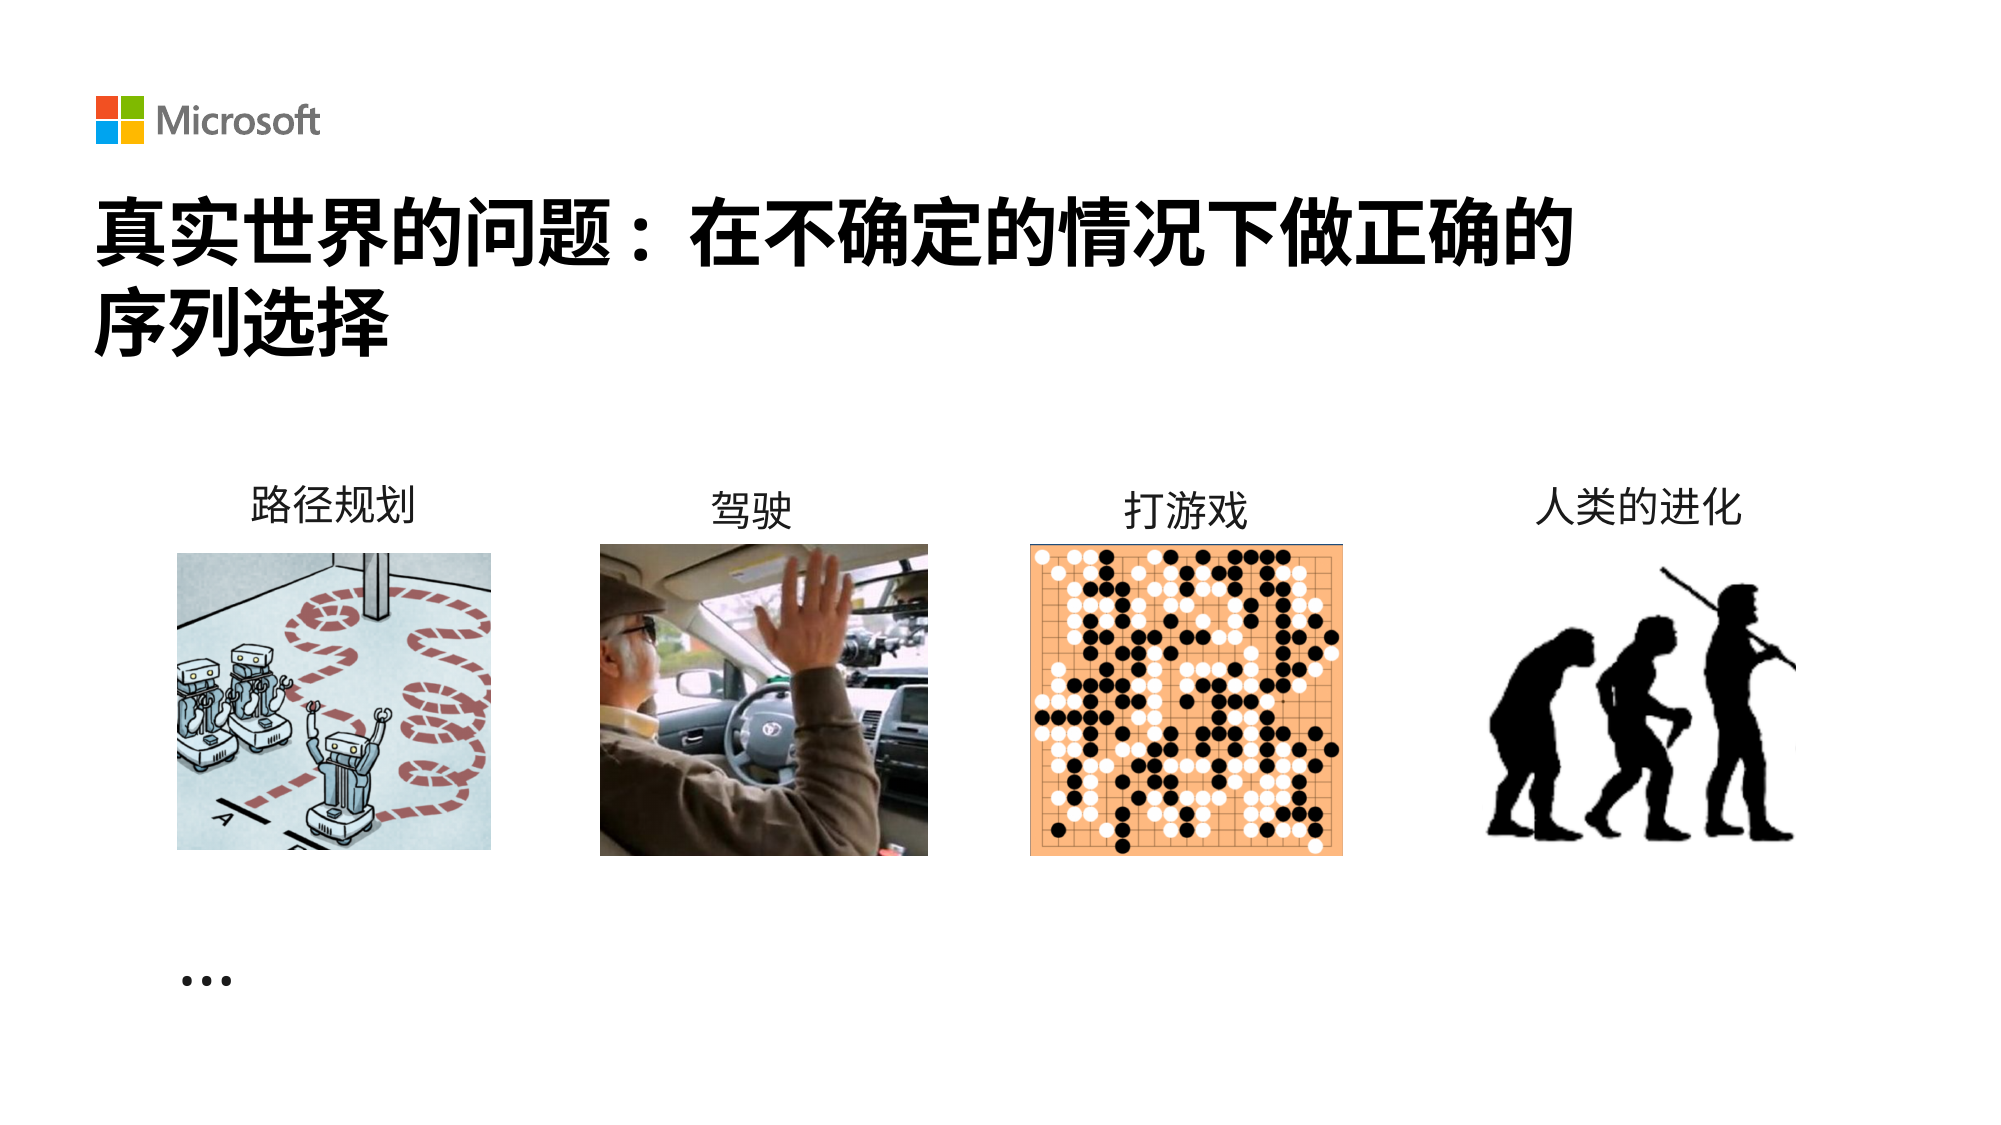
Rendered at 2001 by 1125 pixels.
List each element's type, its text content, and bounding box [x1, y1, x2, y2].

title 真实世界的问题: 在不确定的情况下做正确的序列选择 [93, 183, 1594, 366]
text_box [177, 478, 1796, 856]
text_box … [177, 910, 219, 1001]
